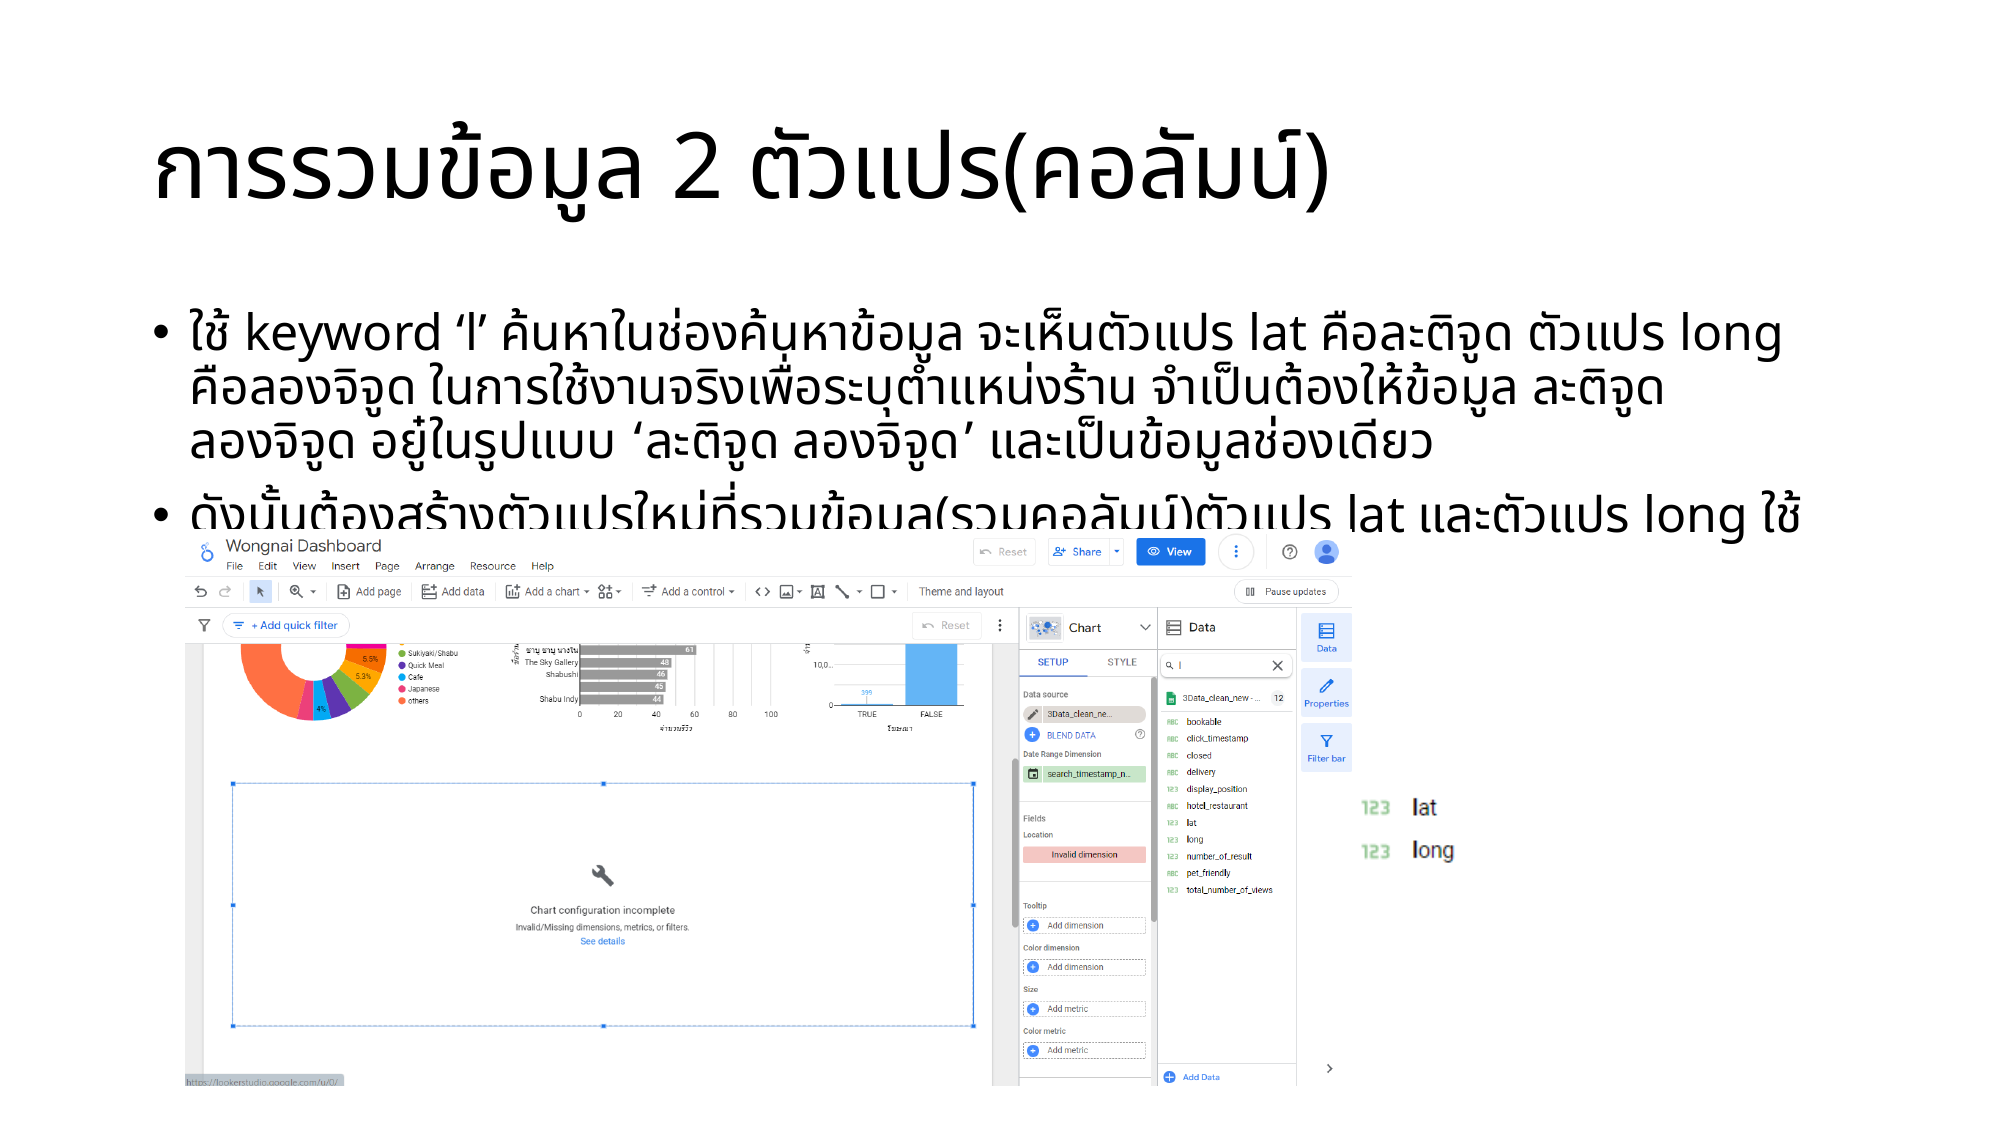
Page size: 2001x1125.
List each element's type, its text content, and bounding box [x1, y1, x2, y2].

list ใช้ keyword ‘l’ ค้นหาในช่องค้นหาข้อมูล จะเห็นตัวแปร lat คือละติจูด ตัวแปร long คือลองจิจูด ในการใช้งานจริงเพื่อระบุตำแหน่งร้าน จำเป็นต้องให้ข้อมูล ละติจูด ลองจิจูด อยู๋ในรูปแบบ ‘ละติจูด ลองจิจูด’ และเป็นข้อมูลช่องเดียว ดังนั้นต้องสร้างตัวแปรใหม่ที่รวมข้อมูล(รวมคอลัมน์)ตัวแปร lat และตัวแปร long ใช้เก็บข้อมูล ‘ละติจูด ลองจิจูด’ [137, 299, 1863, 1014]
picture [185, 528, 1693, 1087]
title การรวมข้อมูล 2 ตัวแปร(คอลัมน์) [137, 59, 1863, 278]
